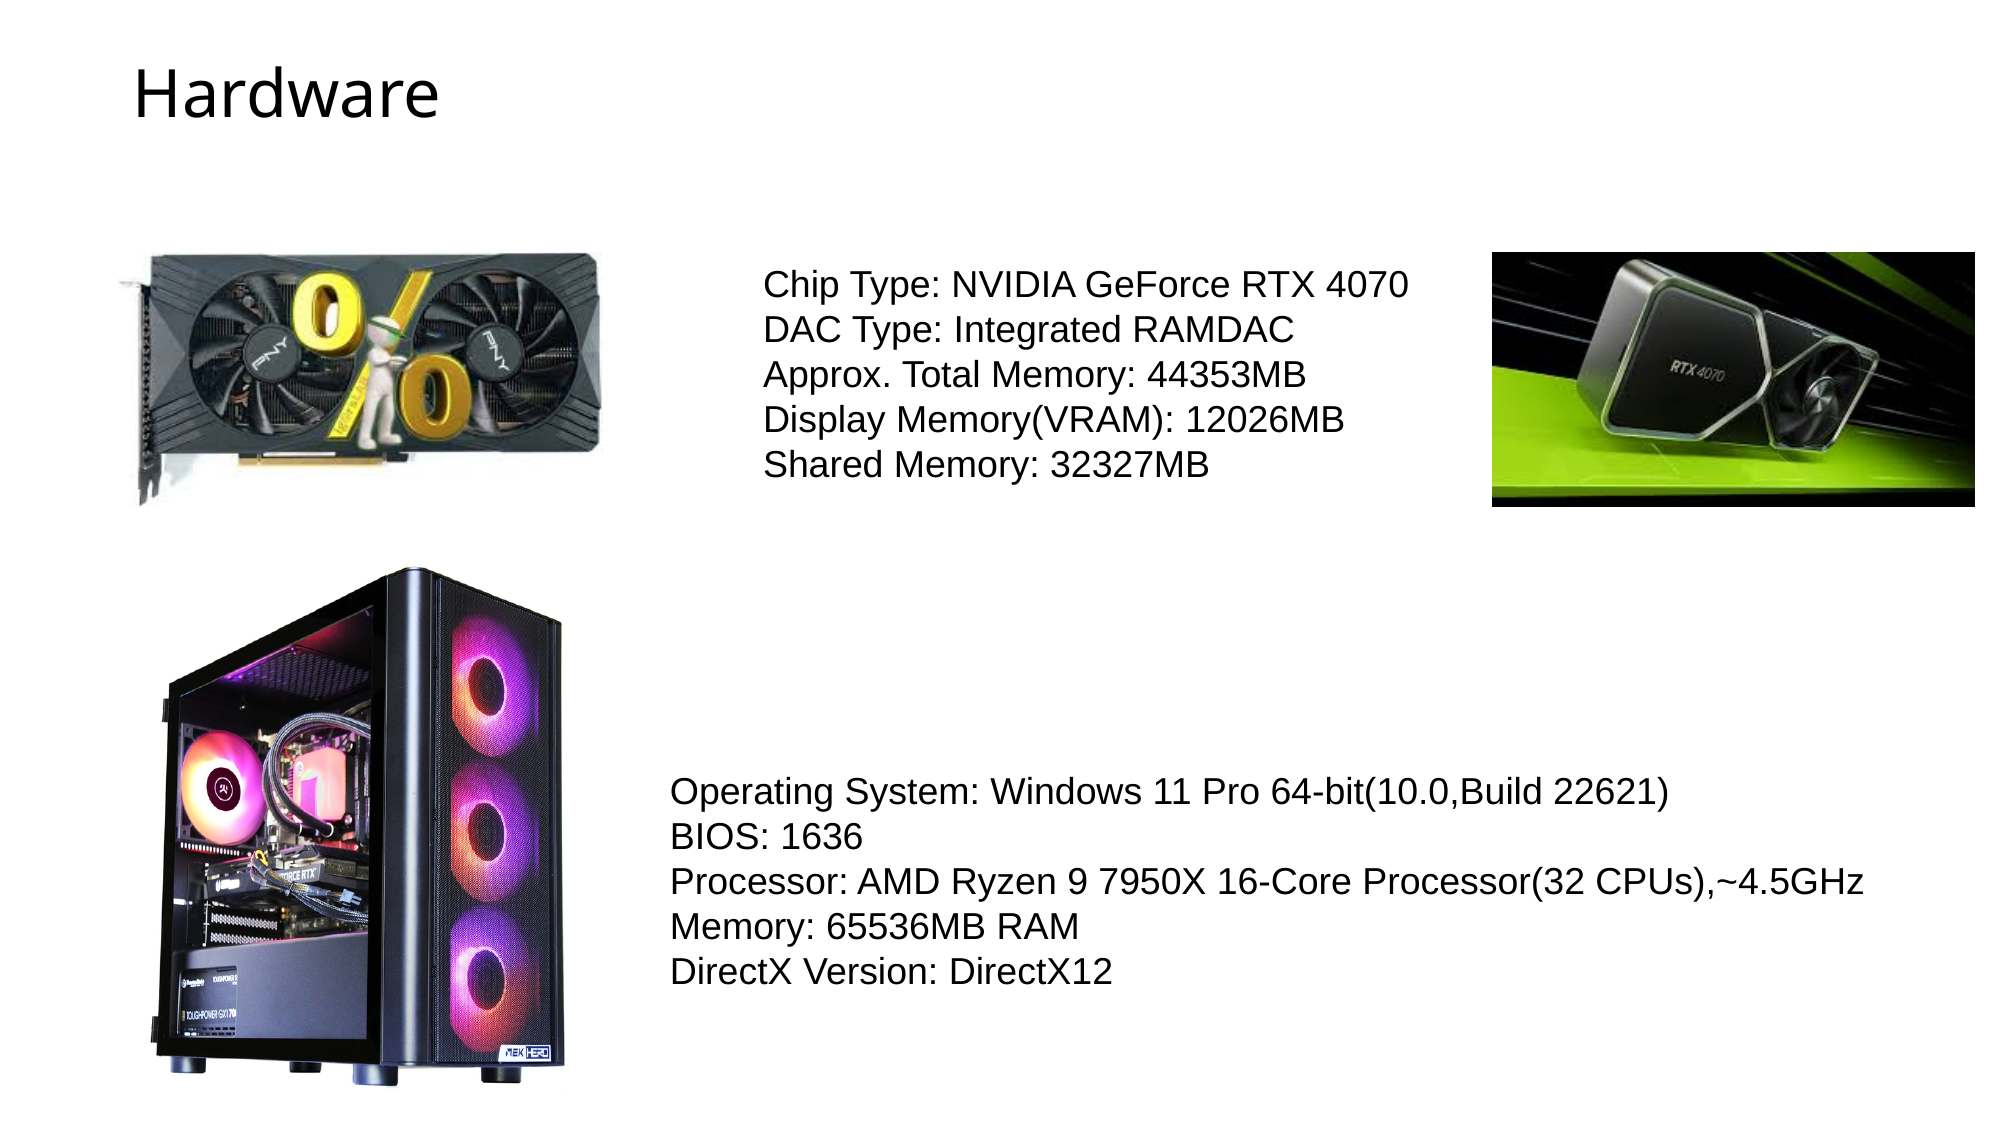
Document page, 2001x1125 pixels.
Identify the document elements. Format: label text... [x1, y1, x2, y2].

picture [117, 251, 603, 508]
text_box Hardware [118, 43, 719, 138]
text_box Operating System: Windows 11 Pro 64-bit(10.0,Build 22621) BIOS: 1636 Processor: AMD Ryzen 9 7950X 16-Core Processor(32 CPUs),~4.5GHz Memory: 65536MB RAM DirectX Version: DirectX12 [655, 759, 1895, 1000]
picture [93, 525, 627, 1125]
text_box Chip Type: NVIDIA GeForce RTX 4070 DAC Type: Integrated RAMDAC Approx. Total Memory: 44353MB Display Memory(VRAM): 12026MB Shared Memory: 32327MB [748, 252, 1453, 492]
picture [1491, 251, 1976, 508]
